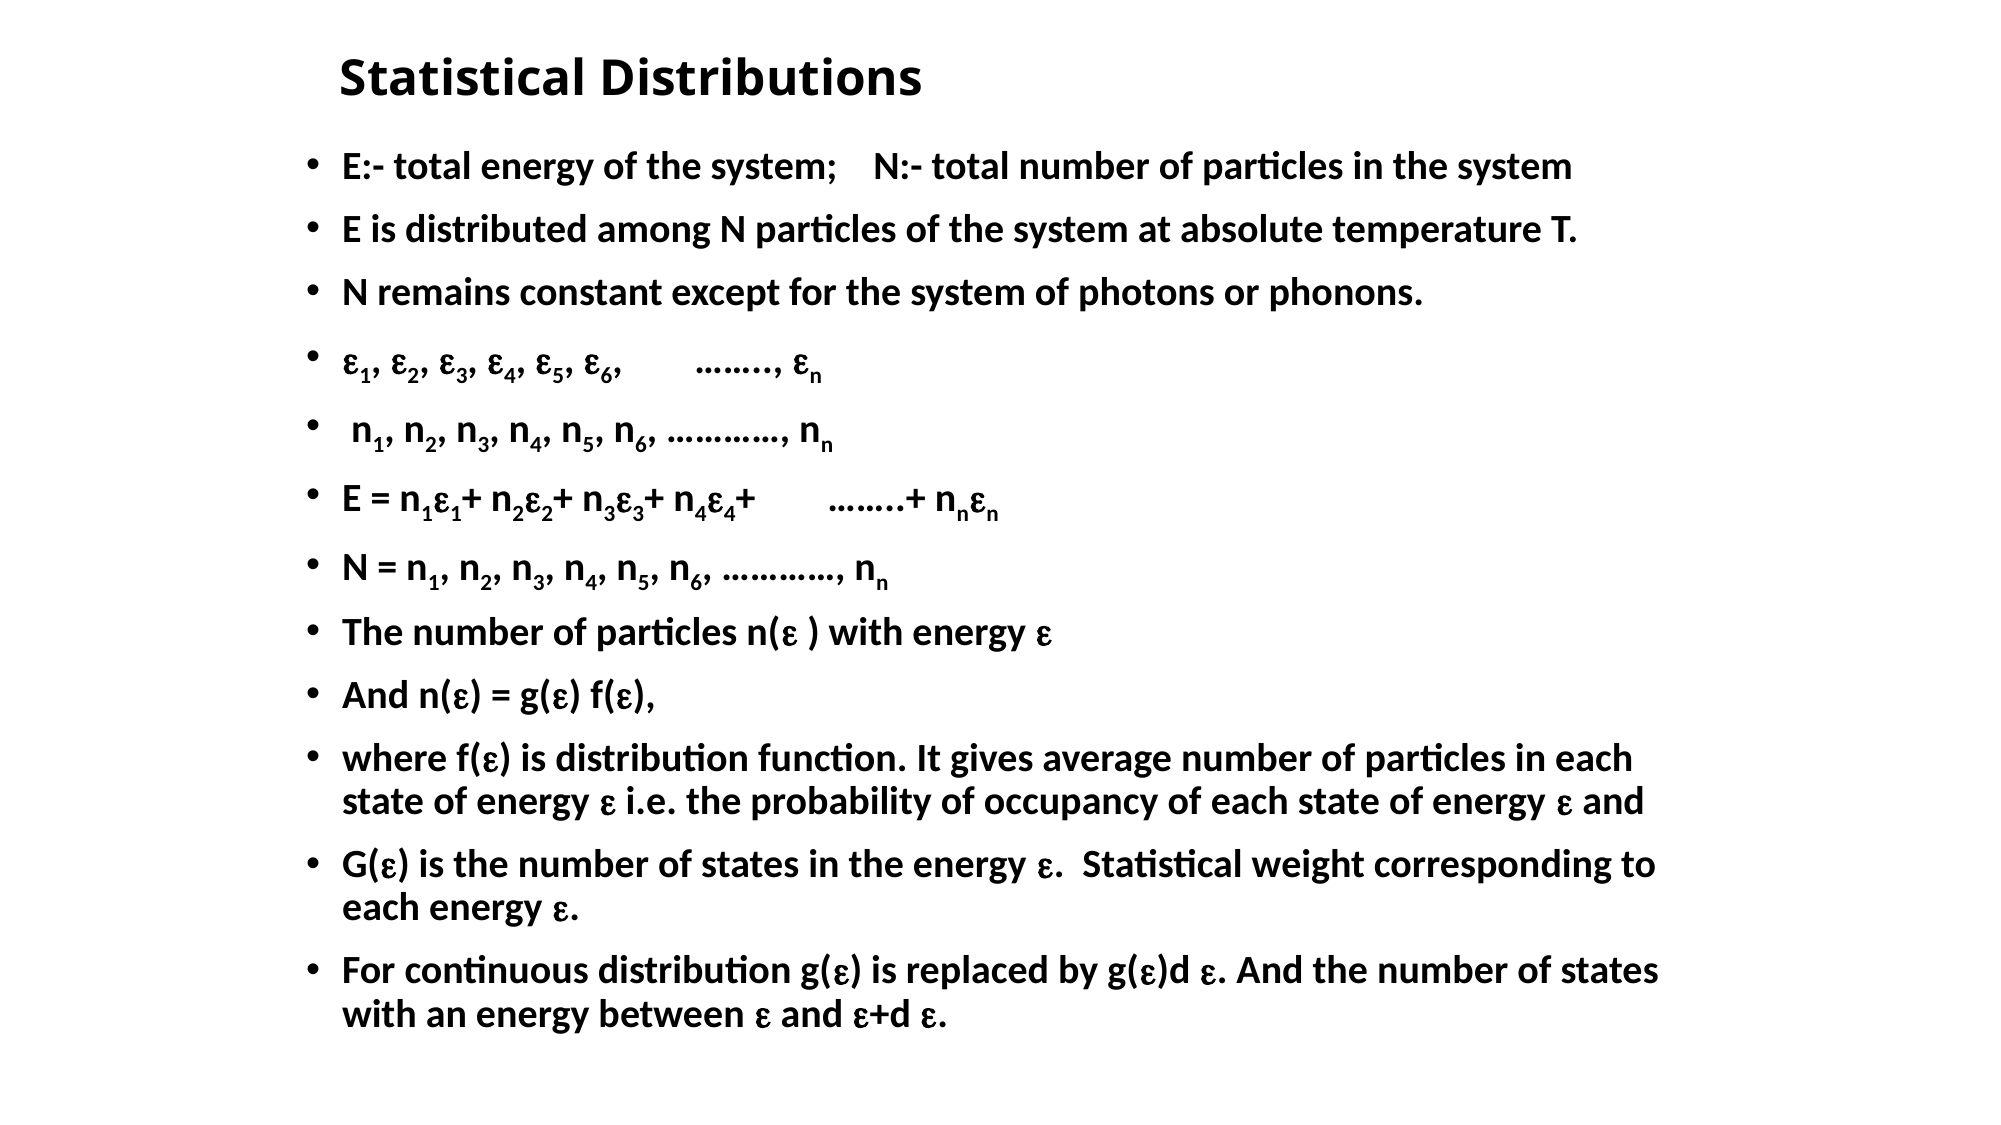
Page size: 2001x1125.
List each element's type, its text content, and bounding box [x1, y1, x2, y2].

title Statistical Distributions [324, 45, 1675, 114]
list E:- total energy of the system; N:- total number of particles in the system E is distributed among N particles of the system at absolute temperature T. N remains constant except for the system of photons or phonons. 1, 2, 3, 4, 5, 6, …….., n n1, n2, n3, n4, n5, n6, …………, nn E = n11+ n22+ n33+ n44+ ……..+ nnn N = n1, n2, n3, n4, n5, n6, …………, nn The number of particles n( ) with energy  And n() = g() f(), where f() is distribution function. It gives average number of particles in each state of energy  i.e. the probability of occupancy of each state of energy  and G() is the number of states in the energy . Statistical weight corresponding to each energy . For continuous distribution g() is replaced by g()d . And the number of states with an energy between  and +d . [291, 137, 1709, 1059]
